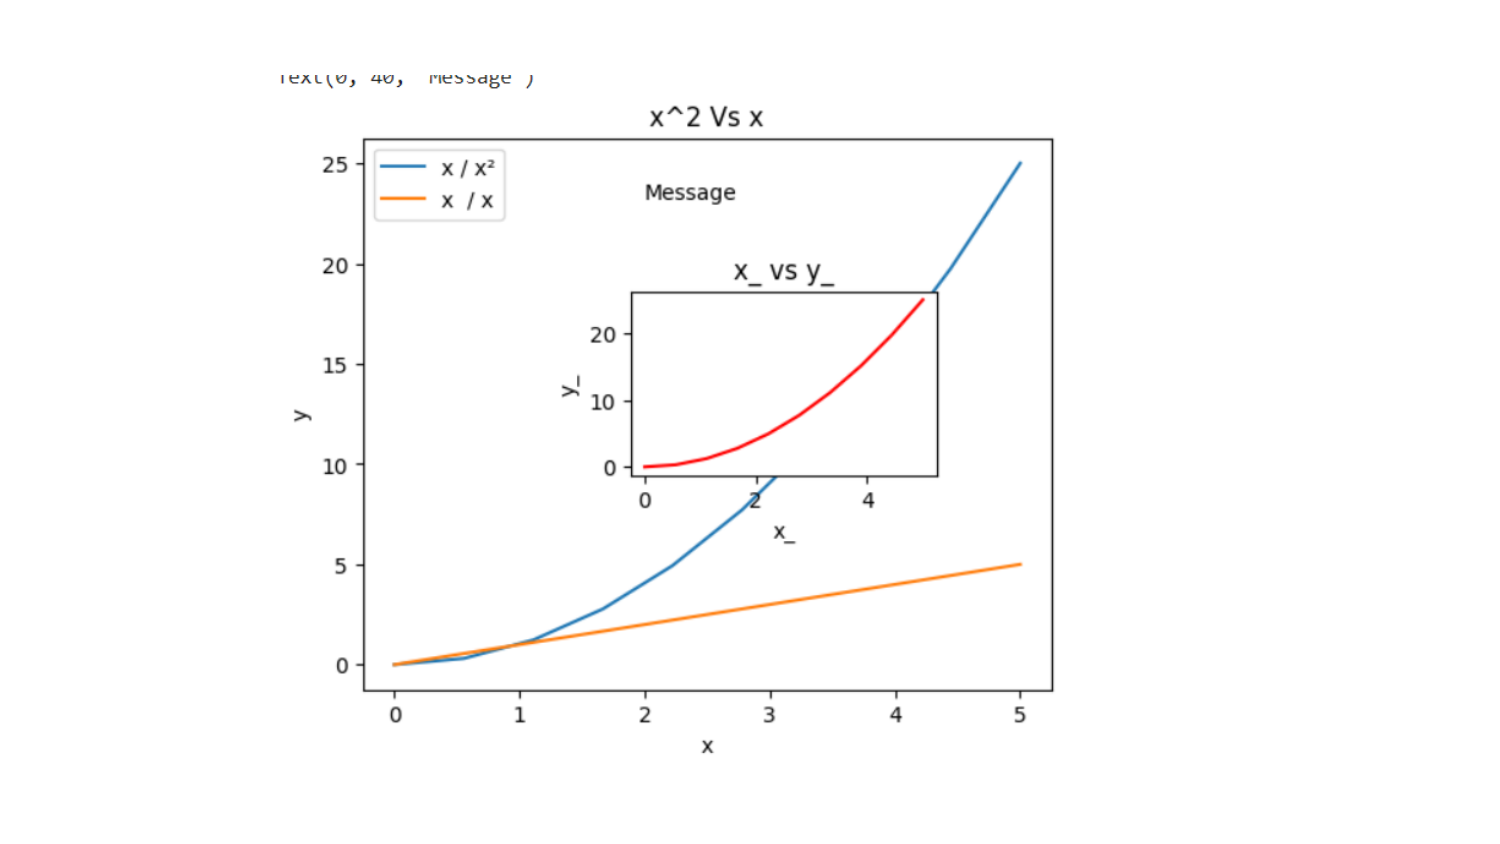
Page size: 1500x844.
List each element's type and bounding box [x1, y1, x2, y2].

picture [270, 75, 1150, 769]
